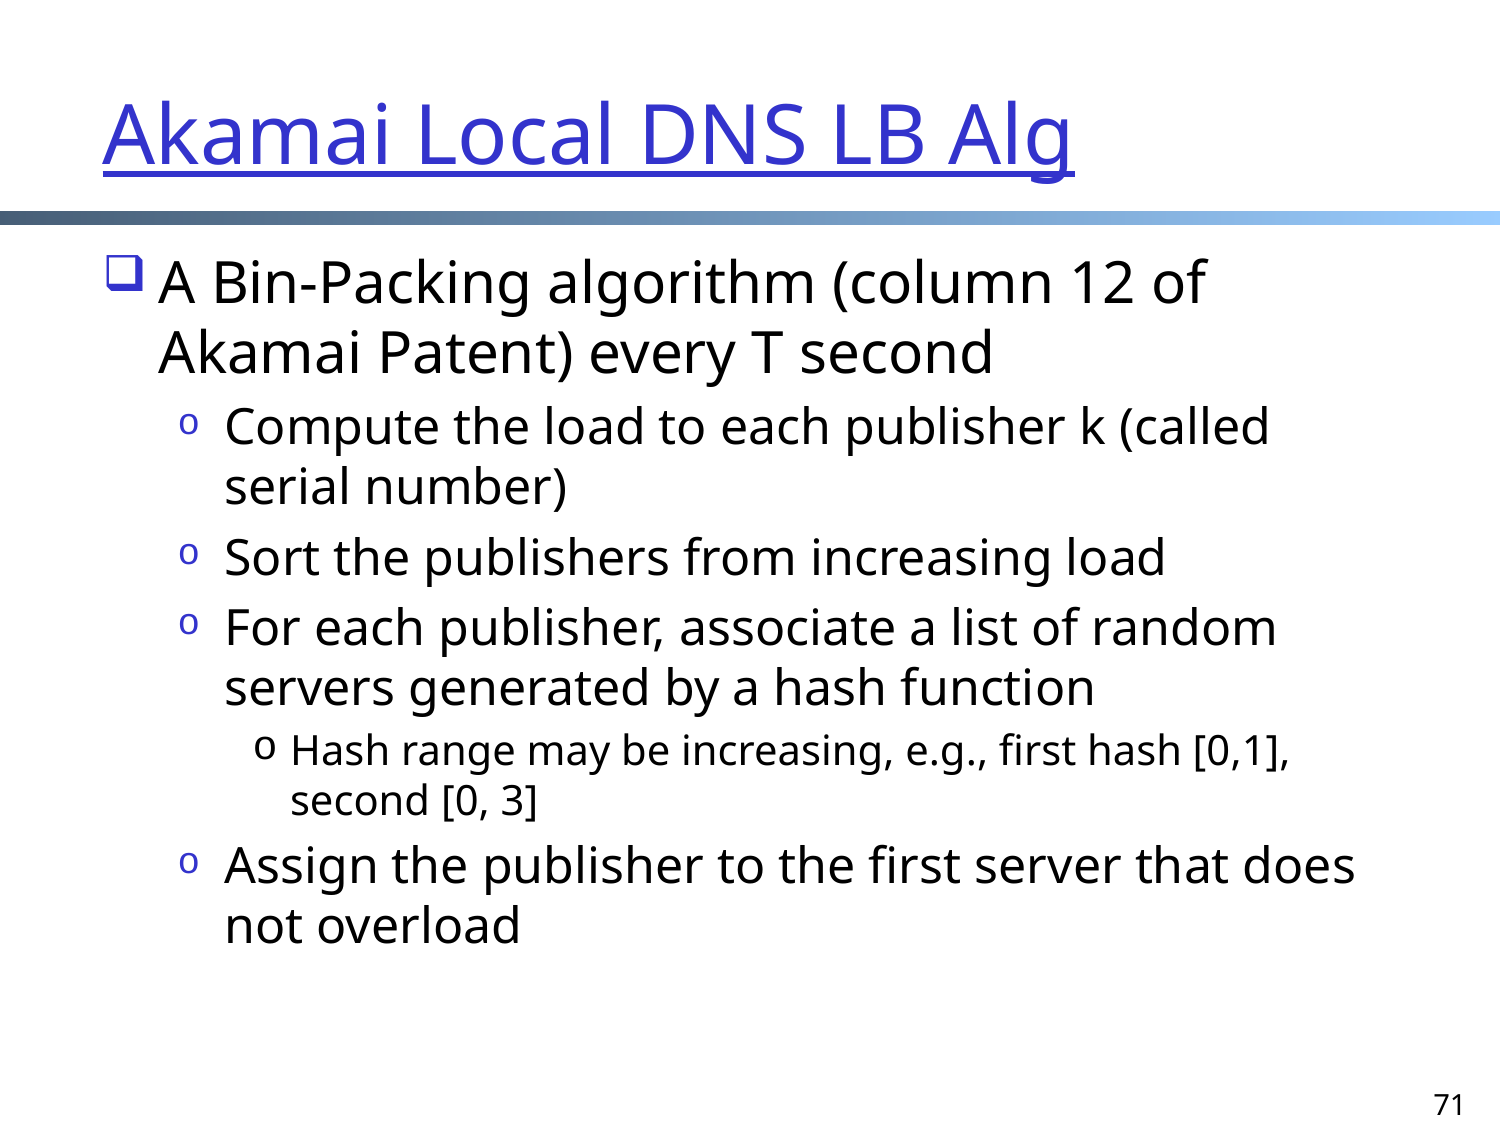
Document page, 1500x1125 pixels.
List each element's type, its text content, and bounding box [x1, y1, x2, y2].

title Akamai Local DNS LB Alg [87, 37, 1363, 225]
list A Bin-Packing algorithm (column 12 of Akamai Patent) every T second Compute the load to each publisher k (called serial number) Sort the publishers from increasing load For each publisher, associate a list of random servers generated by a hash function Hash range may be increasing, e.g., first hash [0,1], second [0, 3] Assign the publisher to the first server that does not overload [87, 237, 1425, 1000]
slide_number 71 [1406, 1078, 1482, 1125]
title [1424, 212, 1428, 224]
